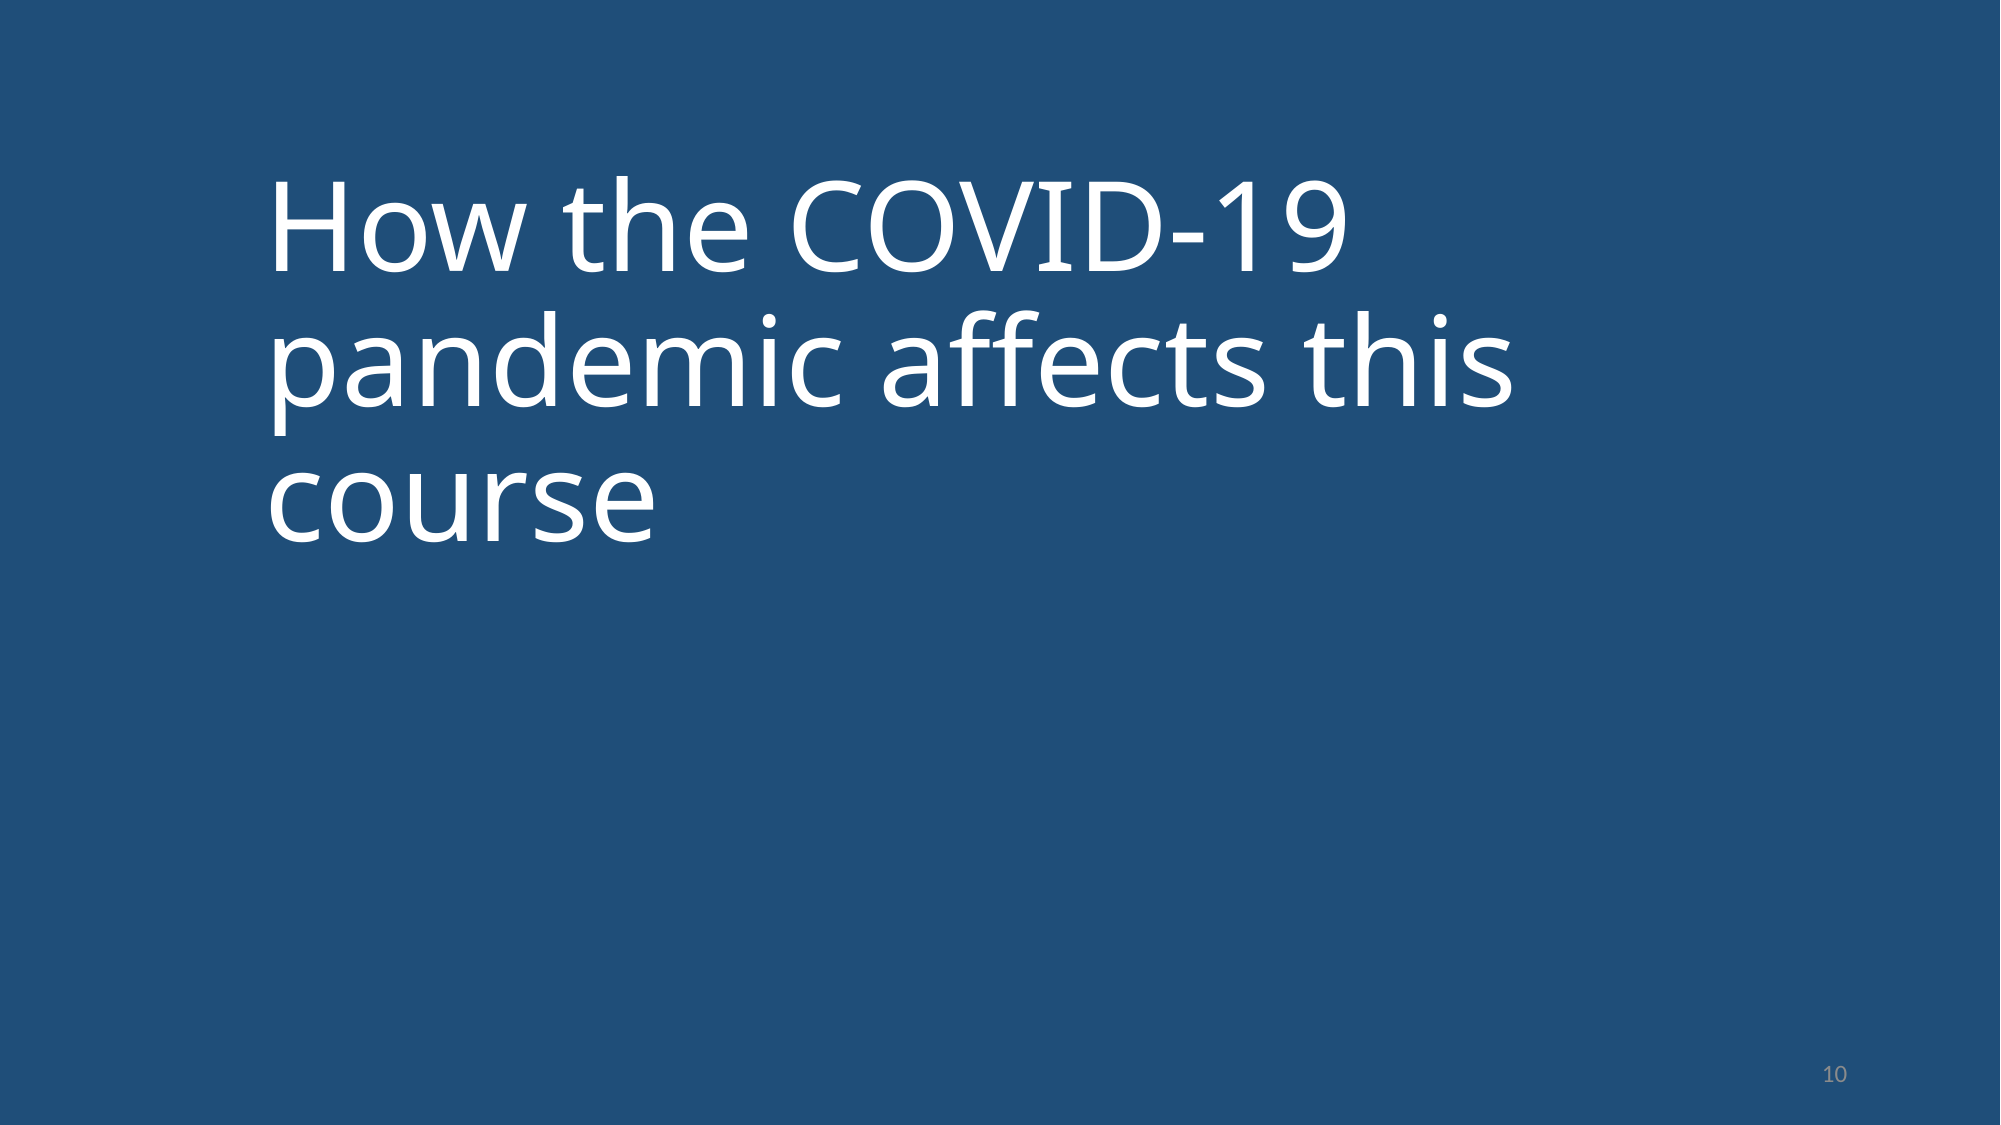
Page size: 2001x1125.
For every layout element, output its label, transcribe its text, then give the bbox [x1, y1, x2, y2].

title How the COVID-19 pandemic affects this course [249, 184, 1750, 576]
slide_number 10 [1412, 1042, 1863, 1103]
